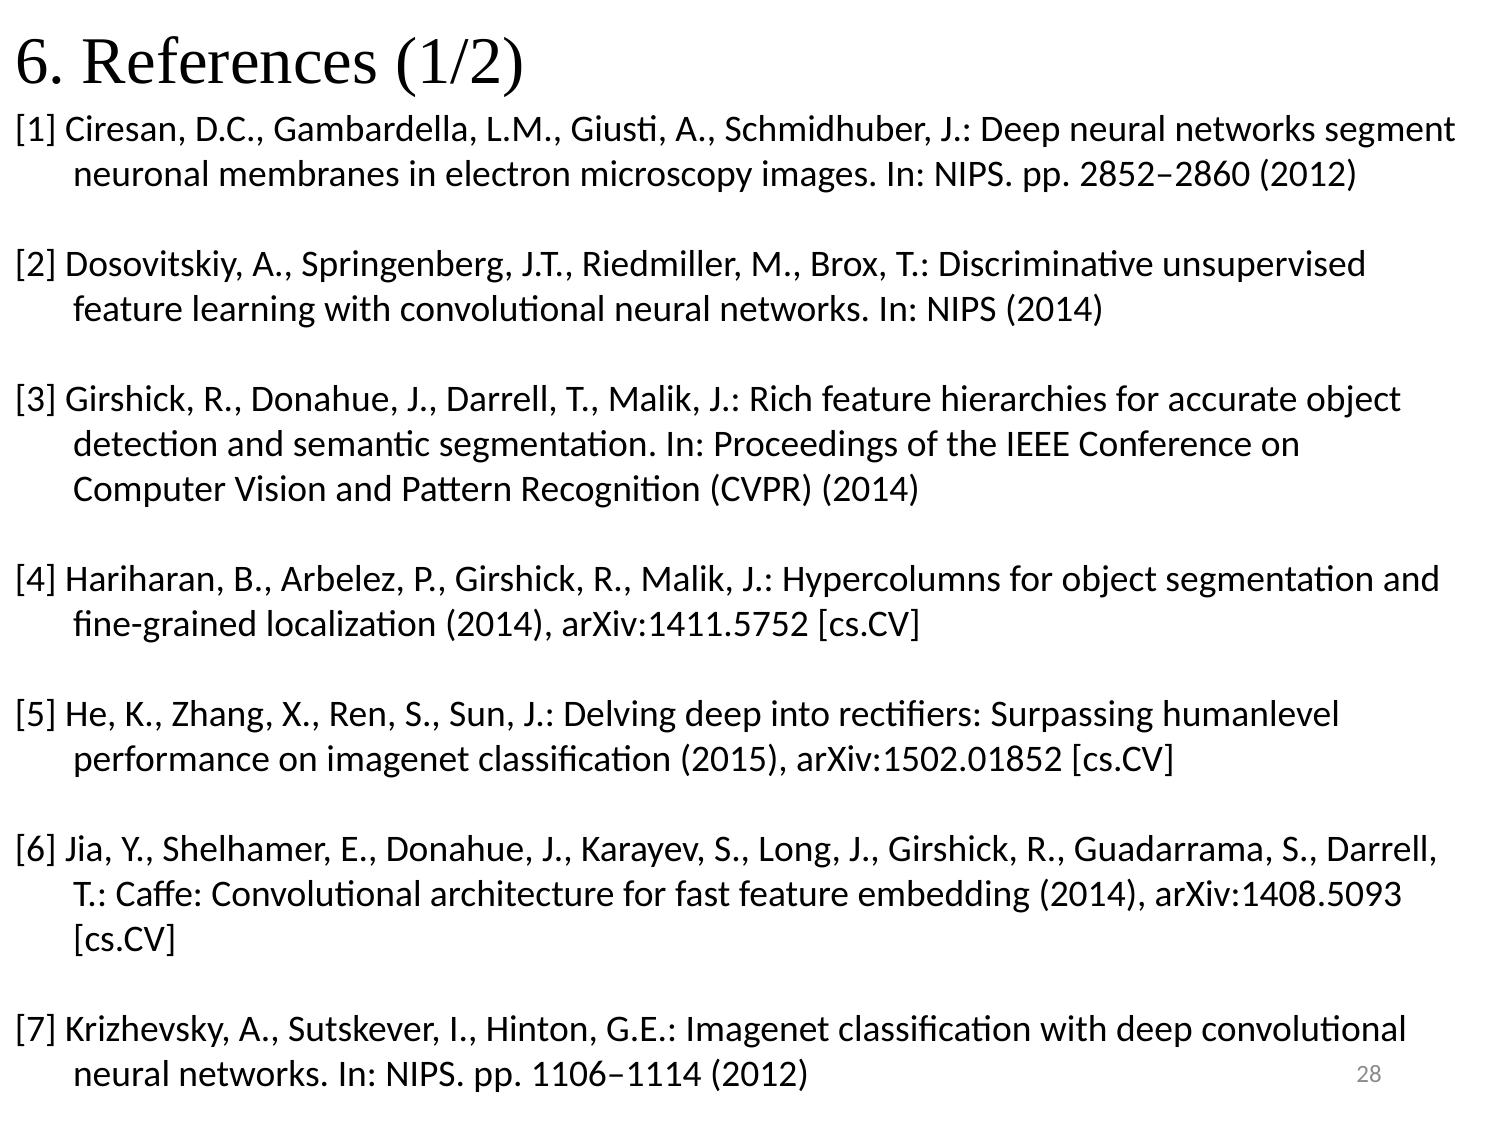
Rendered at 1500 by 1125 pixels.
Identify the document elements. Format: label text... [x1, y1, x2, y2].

slide_number 28 [1059, 1042, 1397, 1103]
text_box [1] Ciresan, D.C., Gambardella, L.M., Giusti, A., Schmidhuber, J.: Deep neural networks segment neuronal membranes in electron microscopy images. In: NIPS. pp. 2852–2860 (2012) [2] Dosovitskiy, A., Springenberg, J.T., Riedmiller, M., Brox, T.: Discriminative unsupervised feature learning with convolutional neural networks. In: NIPS (2014) [3] Girshick, R., Donahue, J., Darrell, T., Malik, J.: Rich feature hierarchies for accurate object detection and semantic segmentation. In: Proceedings of the IEEE Conference on Computer Vision and Pattern Recognition (CVPR) (2014) [4] Hariharan, B., Arbelez, P., Girshick, R., Malik, J.: Hypercolumns for object segmentation and fine-grained localization (2014), arXiv:1411.5752 [cs.CV] [5] He, K., Zhang, X., Ren, S., Sun, J.: Delving deep into rectifiers: Surpassing humanlevel performance on imagenet classification (2015), arXiv:1502.01852 [cs.CV] [6] Jia, Y., Shelhamer, E., Donahue, J., Karayev, S., Long, J., Girshick, R., Guadarrama, S., Darrell, T.: Caffe: Convolutional architecture for fast feature embedding (2014), arXiv:1408.5093 [cs.CV] [7] Krizhevsky, A., Sutskever, I., Hinton, G.E.: Imagenet classification with deep convolutional neural networks. In: NIPS. pp. 1106–1114 (2012) [0, 97, 1477, 1125]
title 6. References (1/2) [0, 0, 1294, 97]
